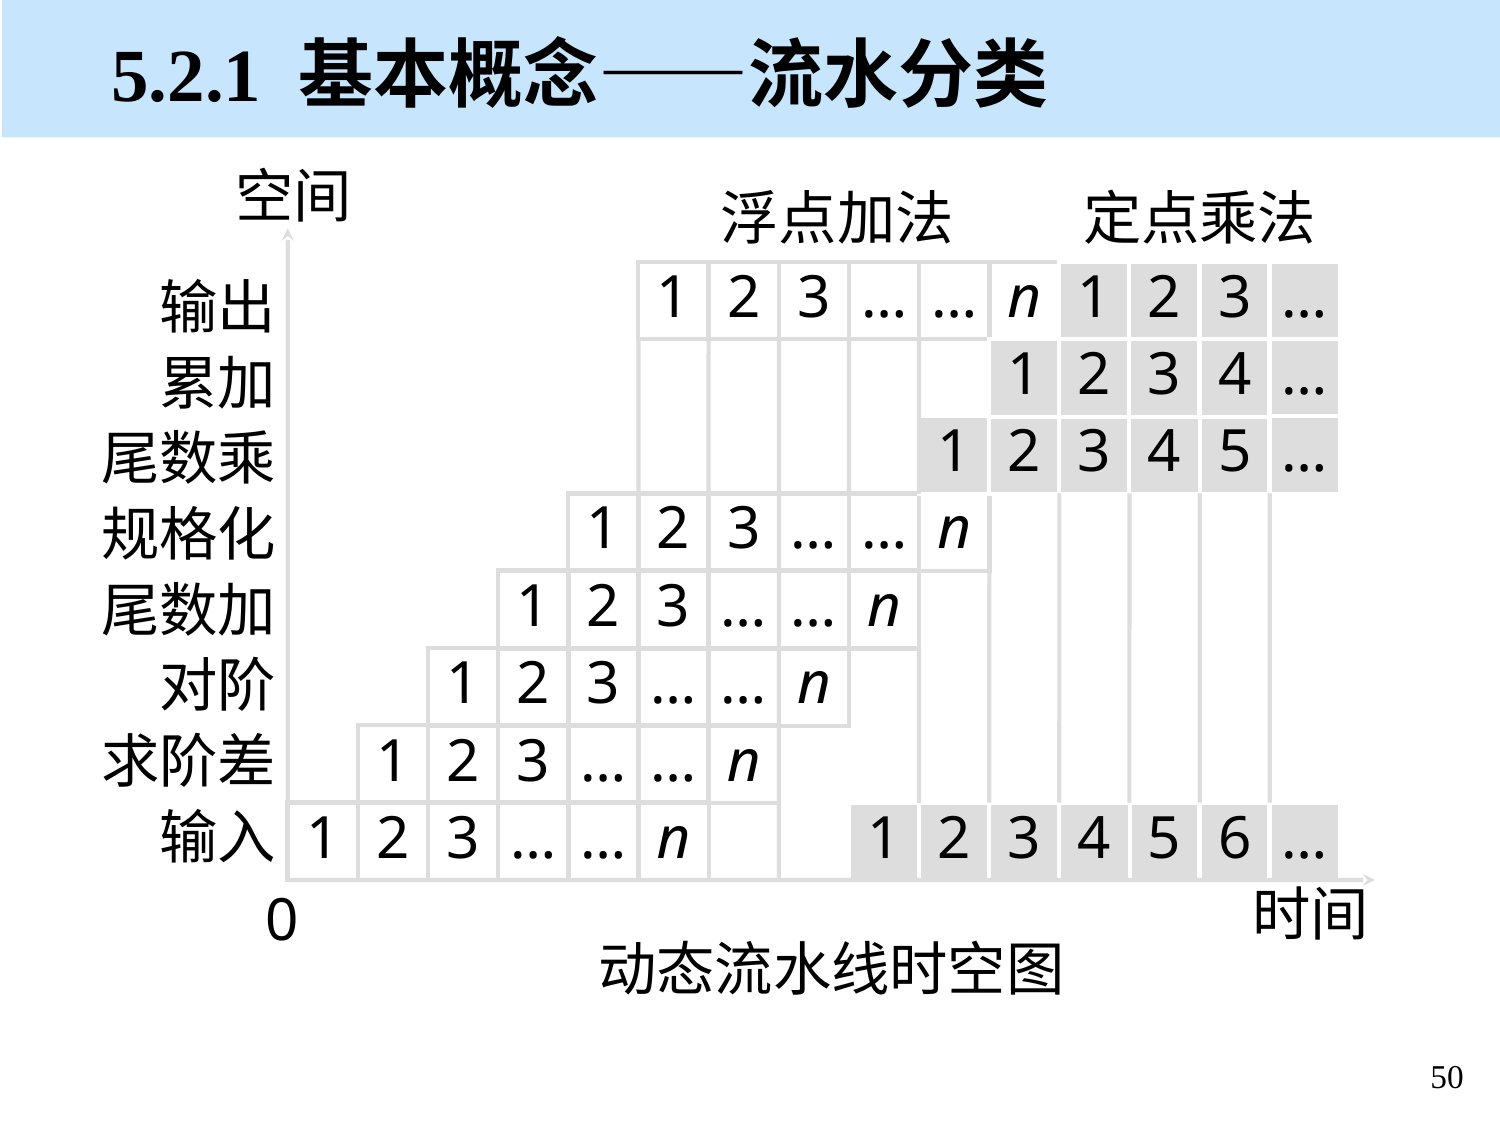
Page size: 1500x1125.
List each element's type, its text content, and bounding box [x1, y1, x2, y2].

text_box 5.2.1 基本概念——流水分类 [96, 19, 1385, 120]
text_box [112, 162, 1375, 1013]
